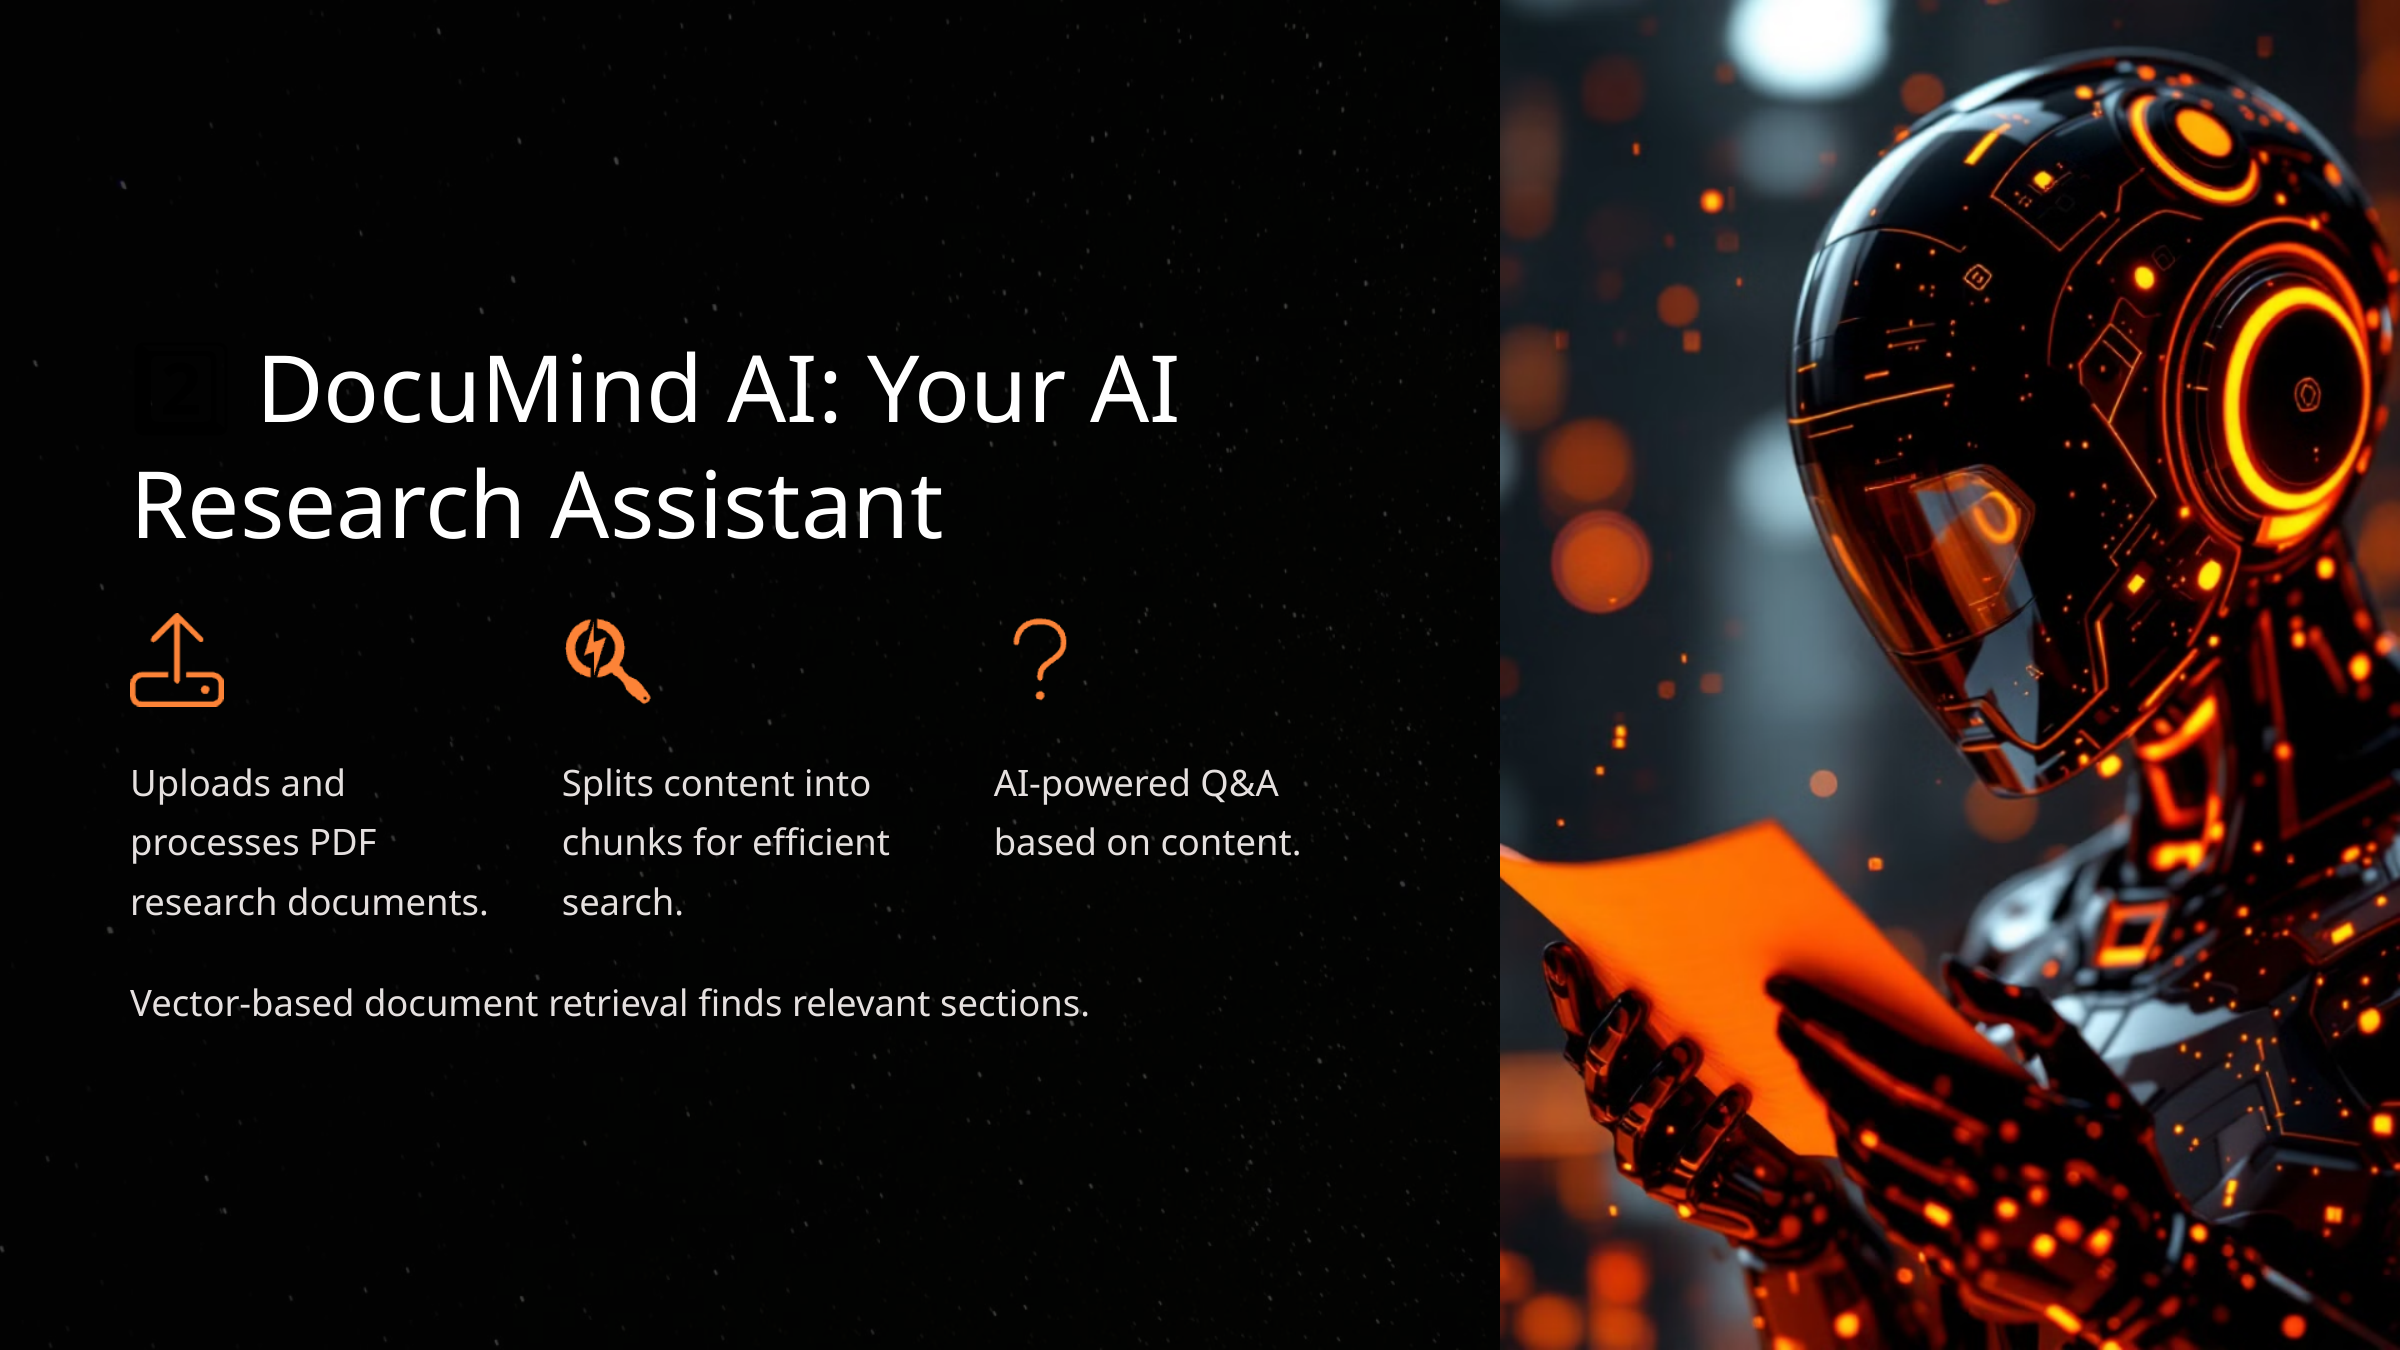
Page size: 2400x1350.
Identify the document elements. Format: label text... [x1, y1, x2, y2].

text_box Vector-based document retrieval finds relevant sections. [130, 964, 1370, 1025]
text_box AI-powered Q&A based on content. [993, 744, 1370, 864]
picture [0, 0, 2400, 1350]
text_box 2️⃣ DocuMind AI: Your AI Research Assistant [130, 325, 1370, 559]
text_box Uploads and processes PDF research documents. [130, 744, 507, 923]
text_box Splits content into chunks for efficient search. [561, 744, 938, 923]
